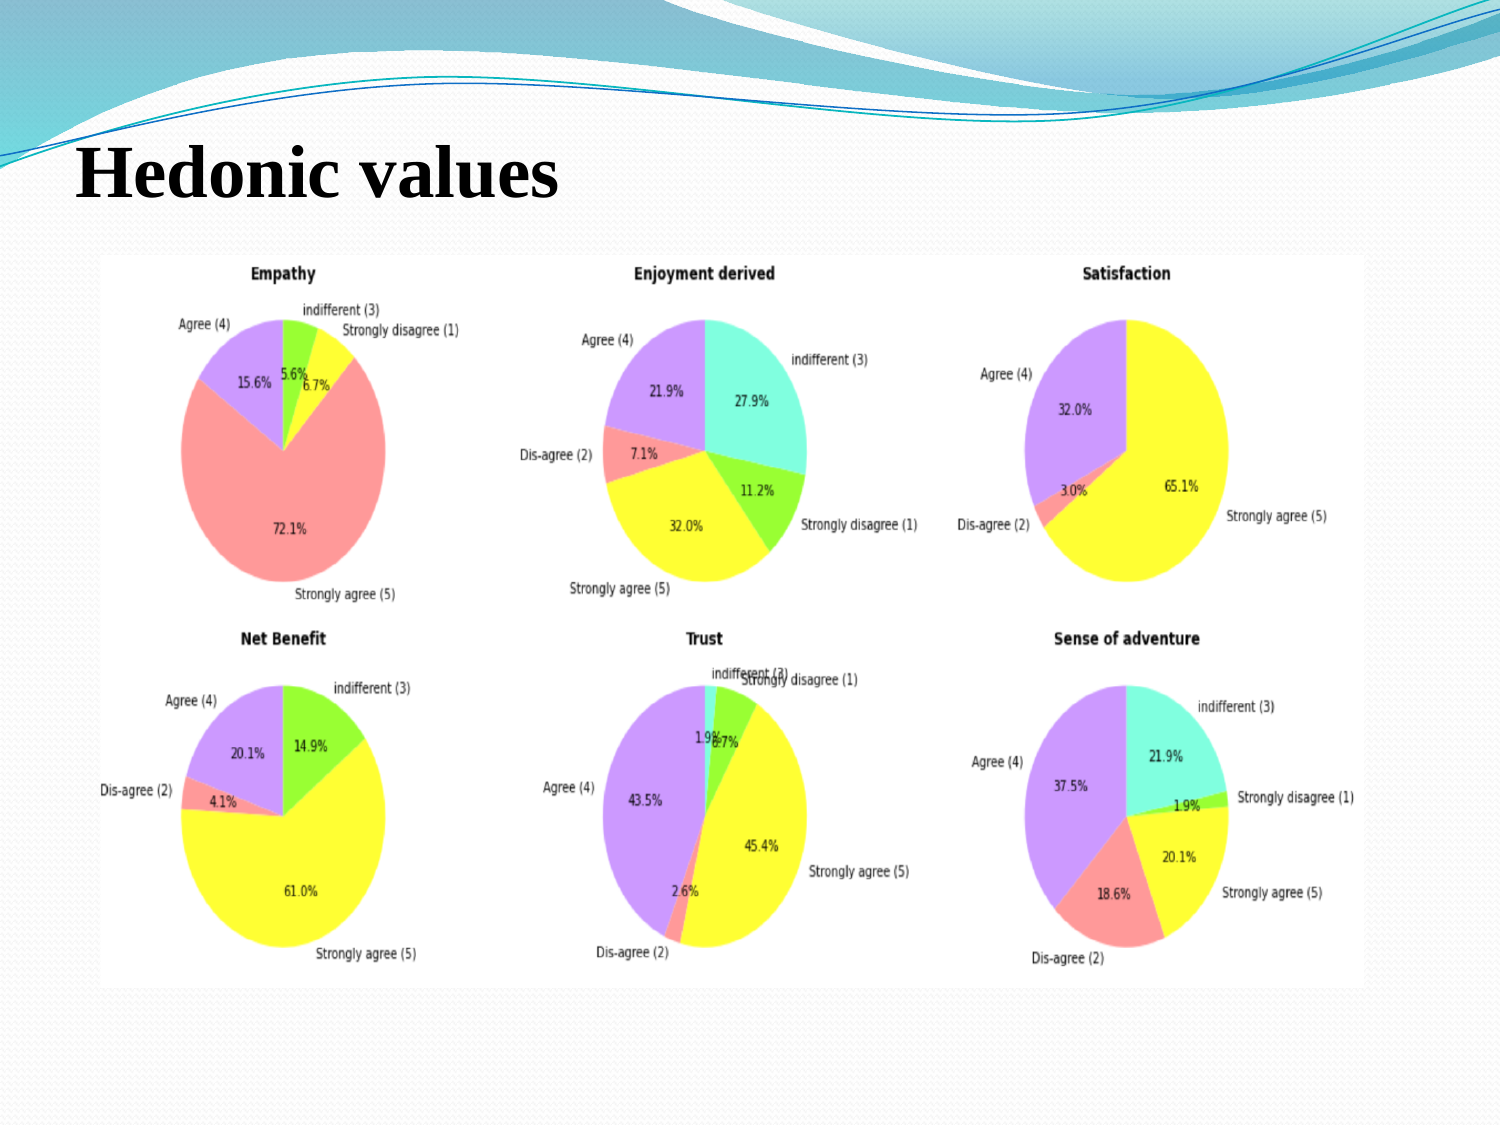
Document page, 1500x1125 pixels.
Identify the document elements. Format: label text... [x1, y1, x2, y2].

picture [100, 255, 1365, 988]
title Hedonic values [75, 115, 1425, 303]
